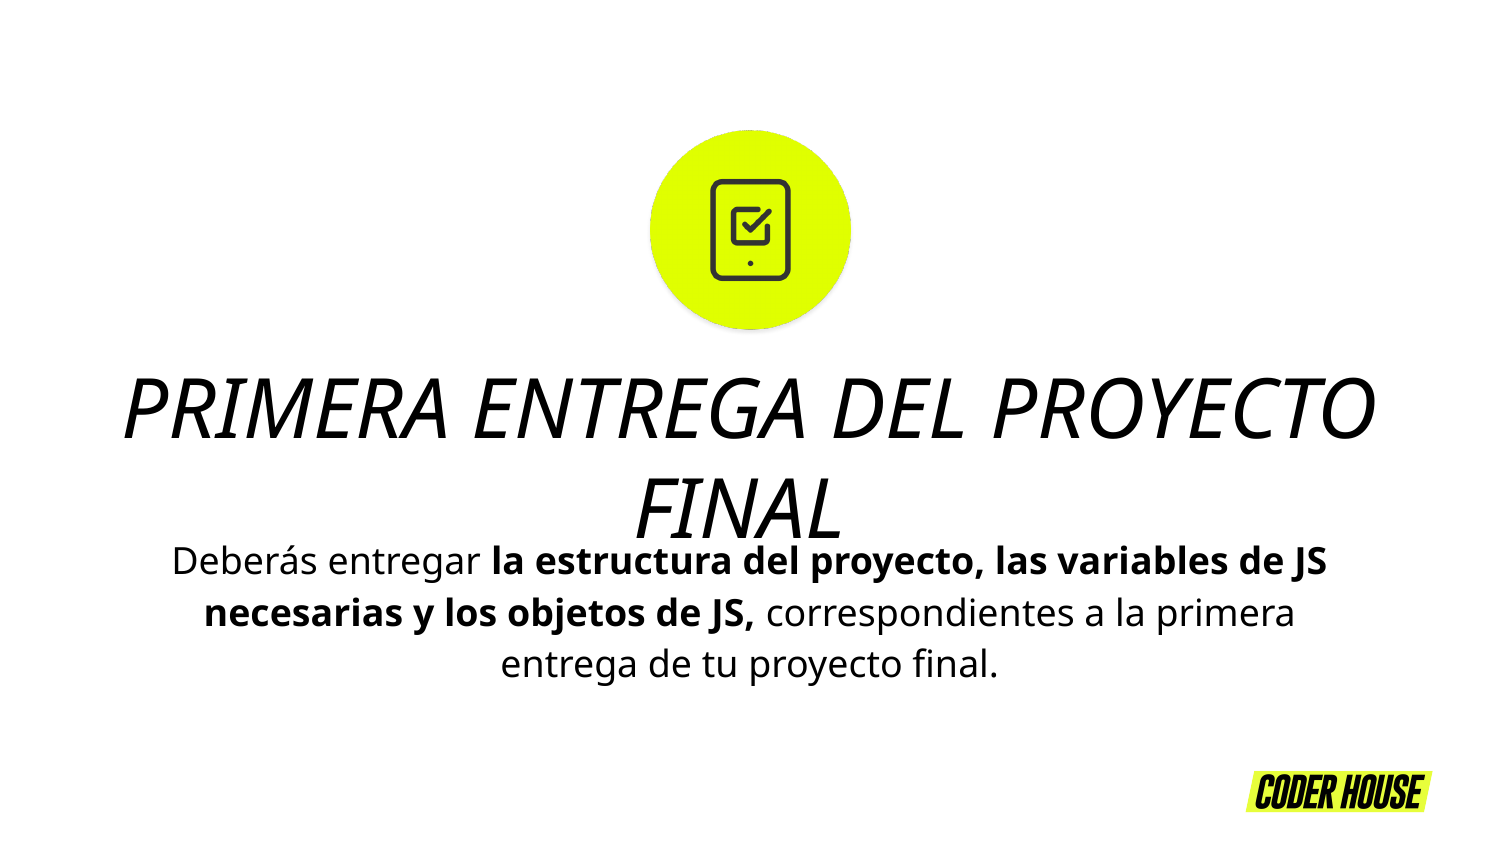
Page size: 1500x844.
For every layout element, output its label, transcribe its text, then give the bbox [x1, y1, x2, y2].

picture [636, 115, 864, 343]
picture [1241, 764, 1437, 819]
text_box Deberás entregar la estructura del proyecto, las variables de JS necesarias y los objetos de JS, correspondientes a la primera entrega de tu proyecto final. [153, 504, 1346, 711]
text_box PRIMERA ENTREGA DEL PROYECTO FINAL [35, 340, 1465, 503]
